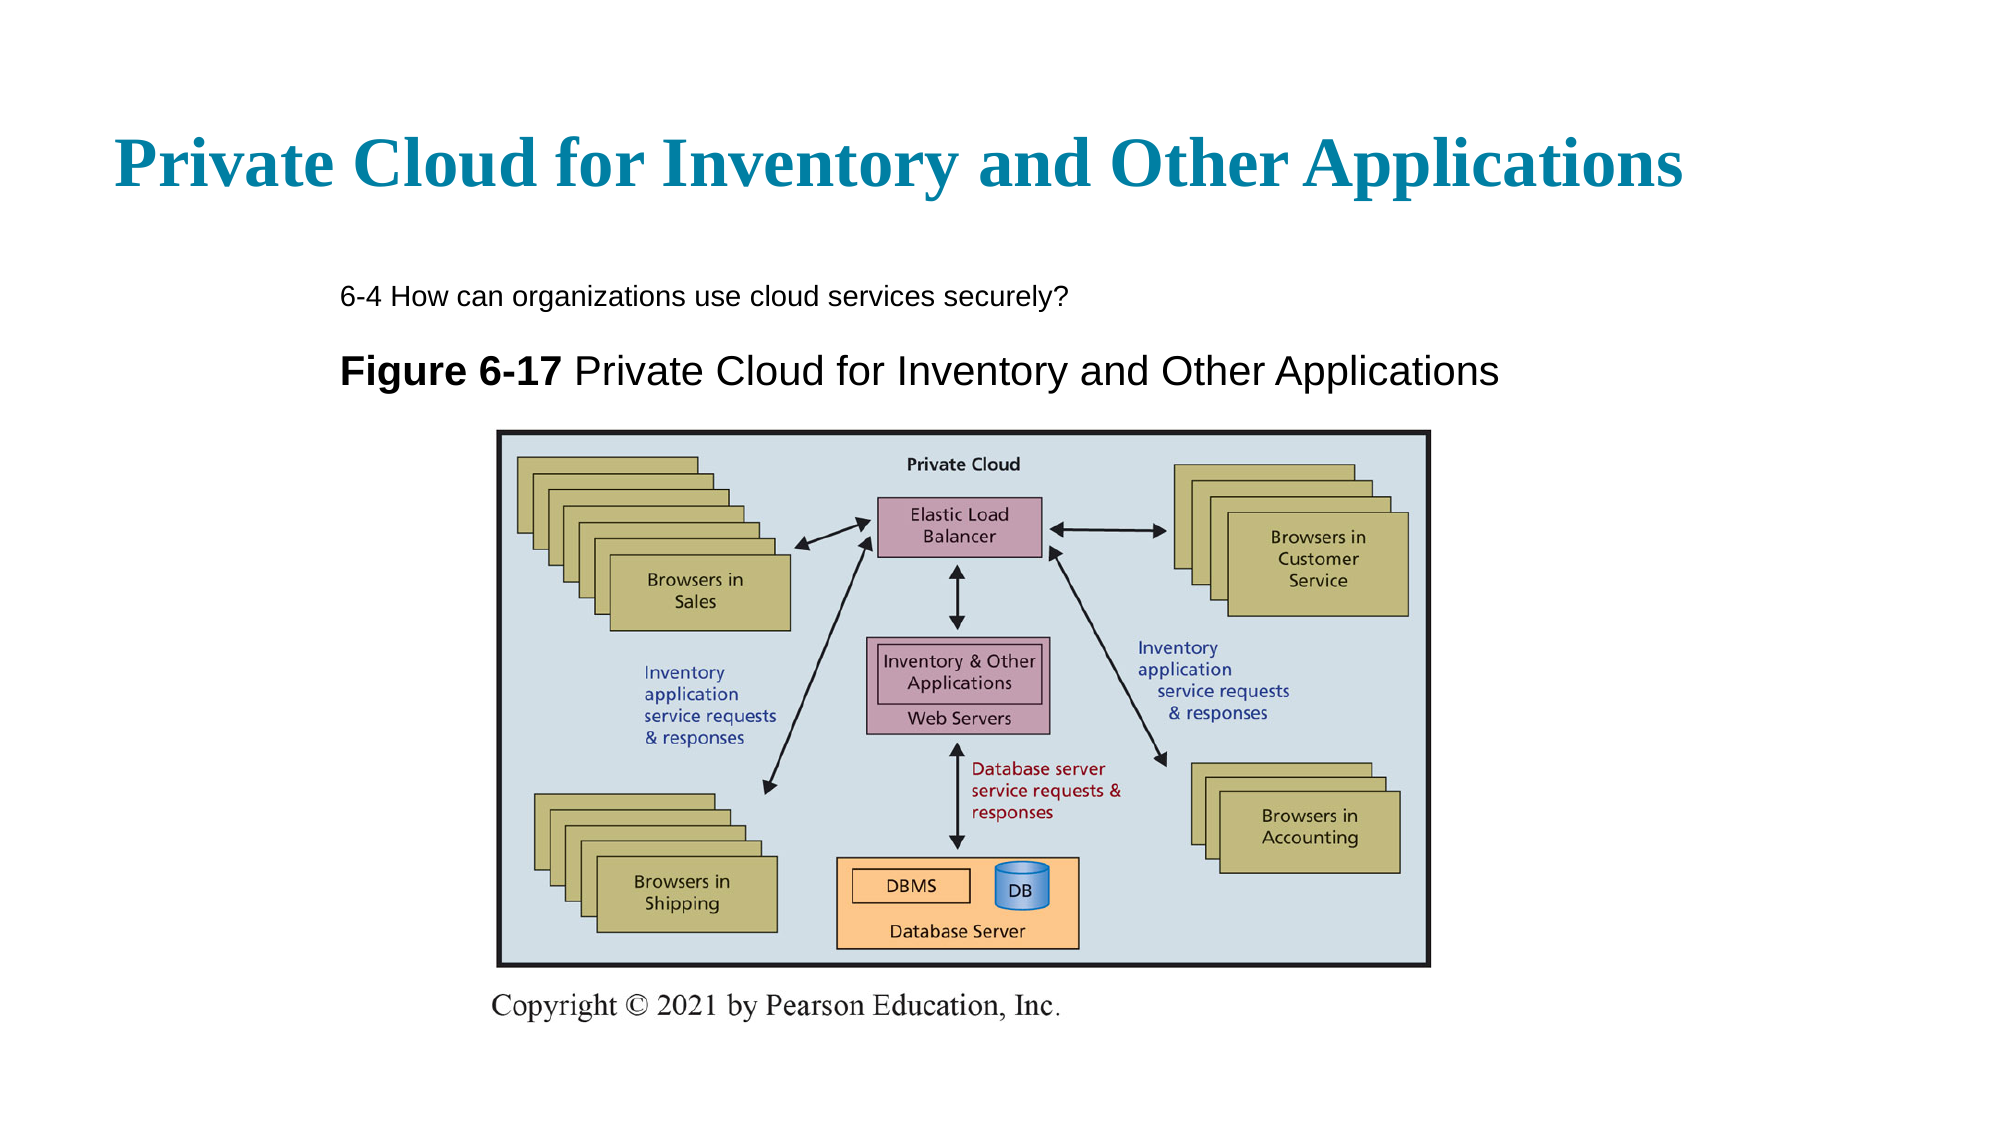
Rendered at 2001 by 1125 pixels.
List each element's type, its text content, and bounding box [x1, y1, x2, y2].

title Private Cloud for Inventory and Other Applications [99, 35, 1900, 216]
picture [489, 427, 1433, 1023]
list 6-4 How can organizations use cloud services securely? Figure 6-17 Private Cloud for Inventory and Other Applications [324, 262, 1675, 402]
